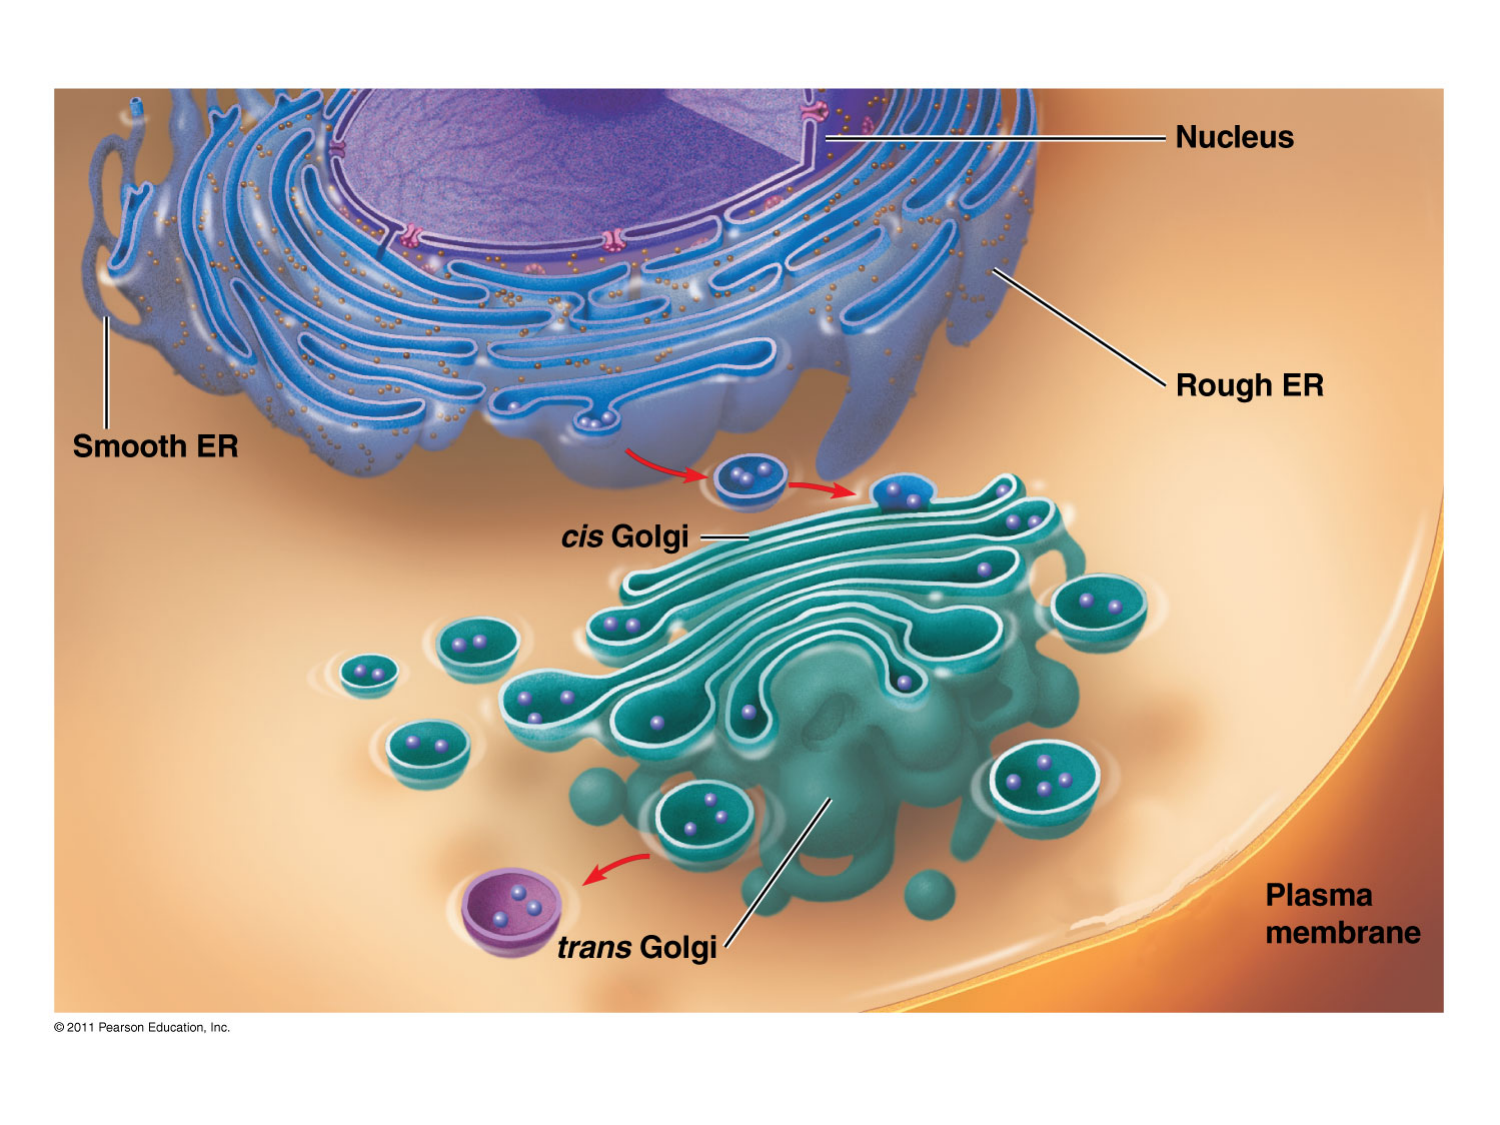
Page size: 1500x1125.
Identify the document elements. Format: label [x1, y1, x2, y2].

picture [48, 81, 1452, 1044]
